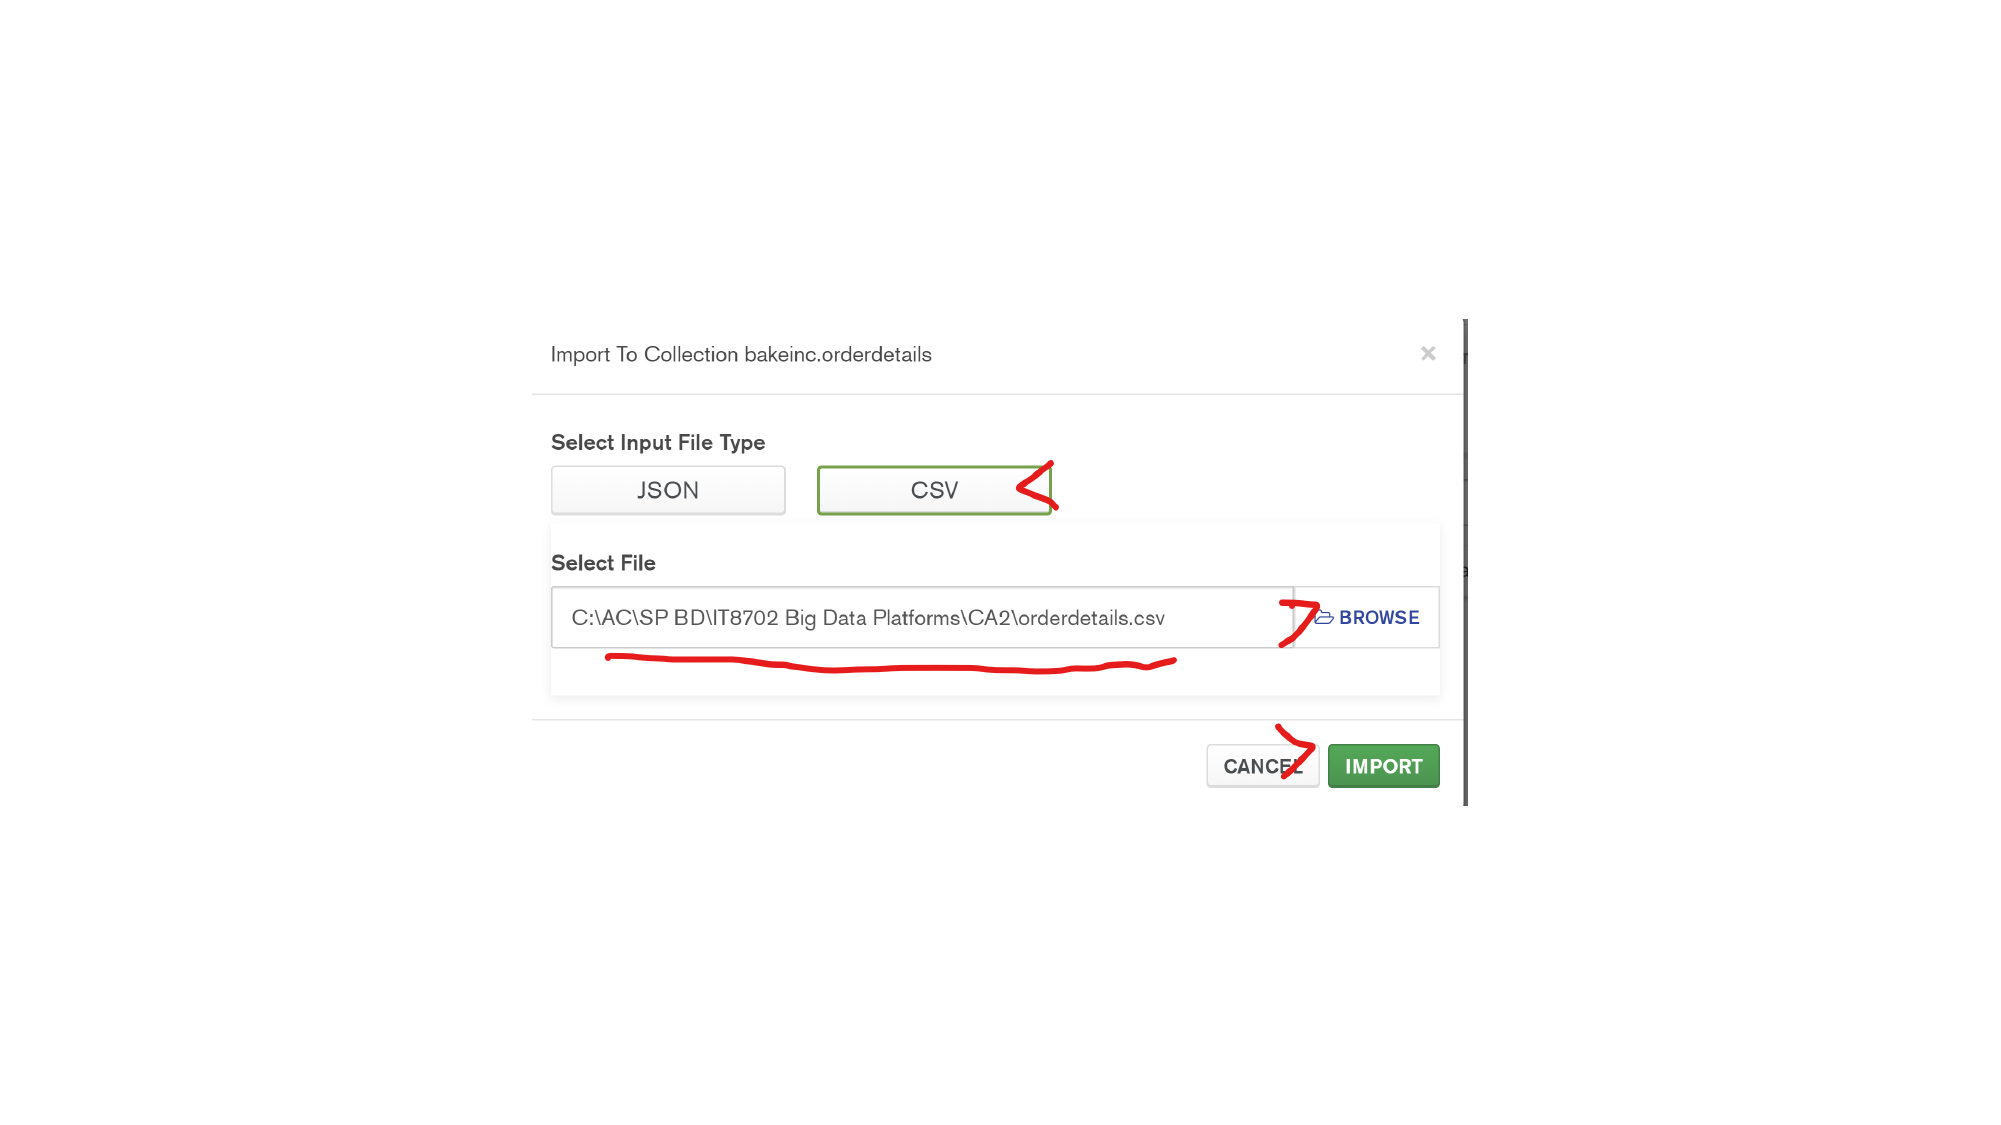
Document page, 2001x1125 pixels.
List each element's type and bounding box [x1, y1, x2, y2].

picture [532, 319, 1468, 806]
